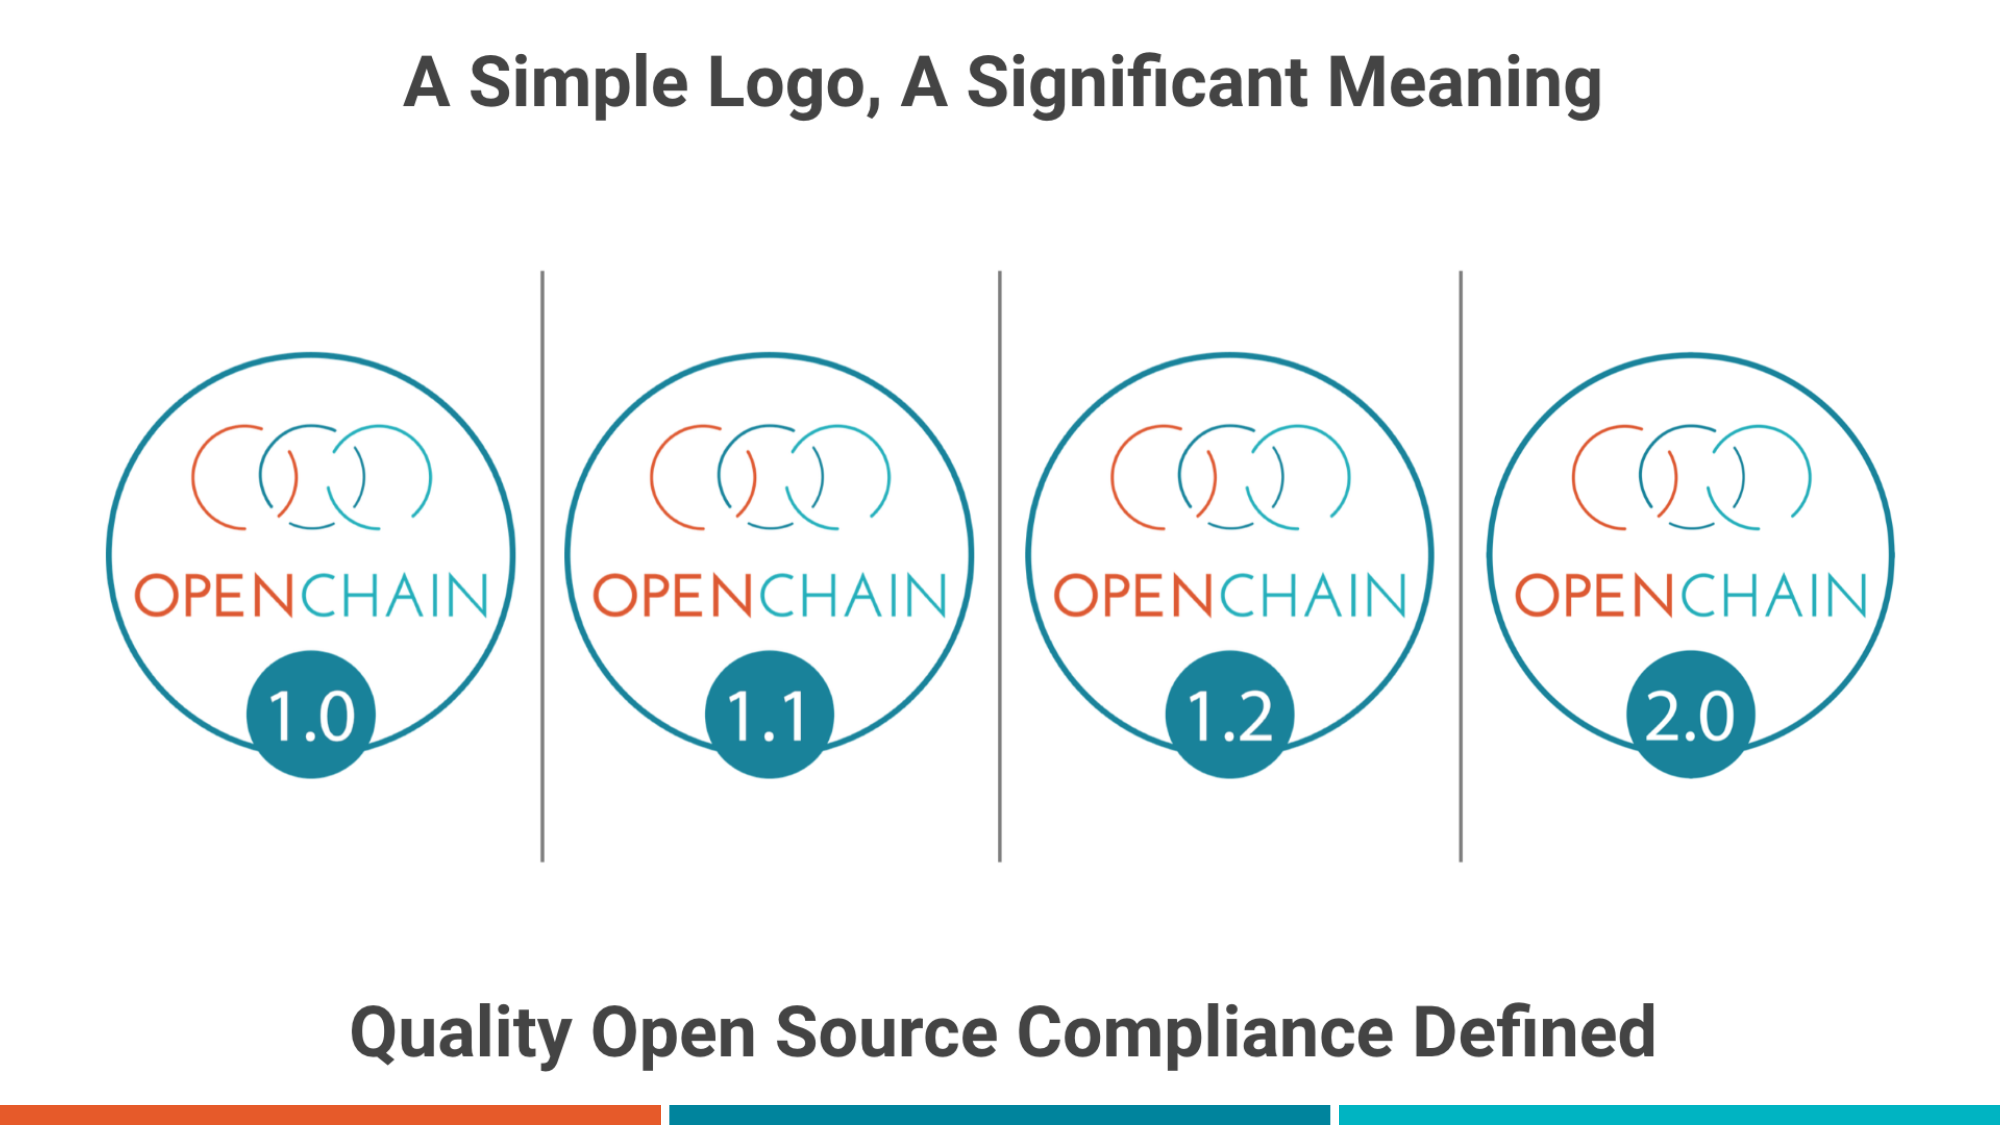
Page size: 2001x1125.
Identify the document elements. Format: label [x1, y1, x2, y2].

picture [85, 27, 1915, 1098]
